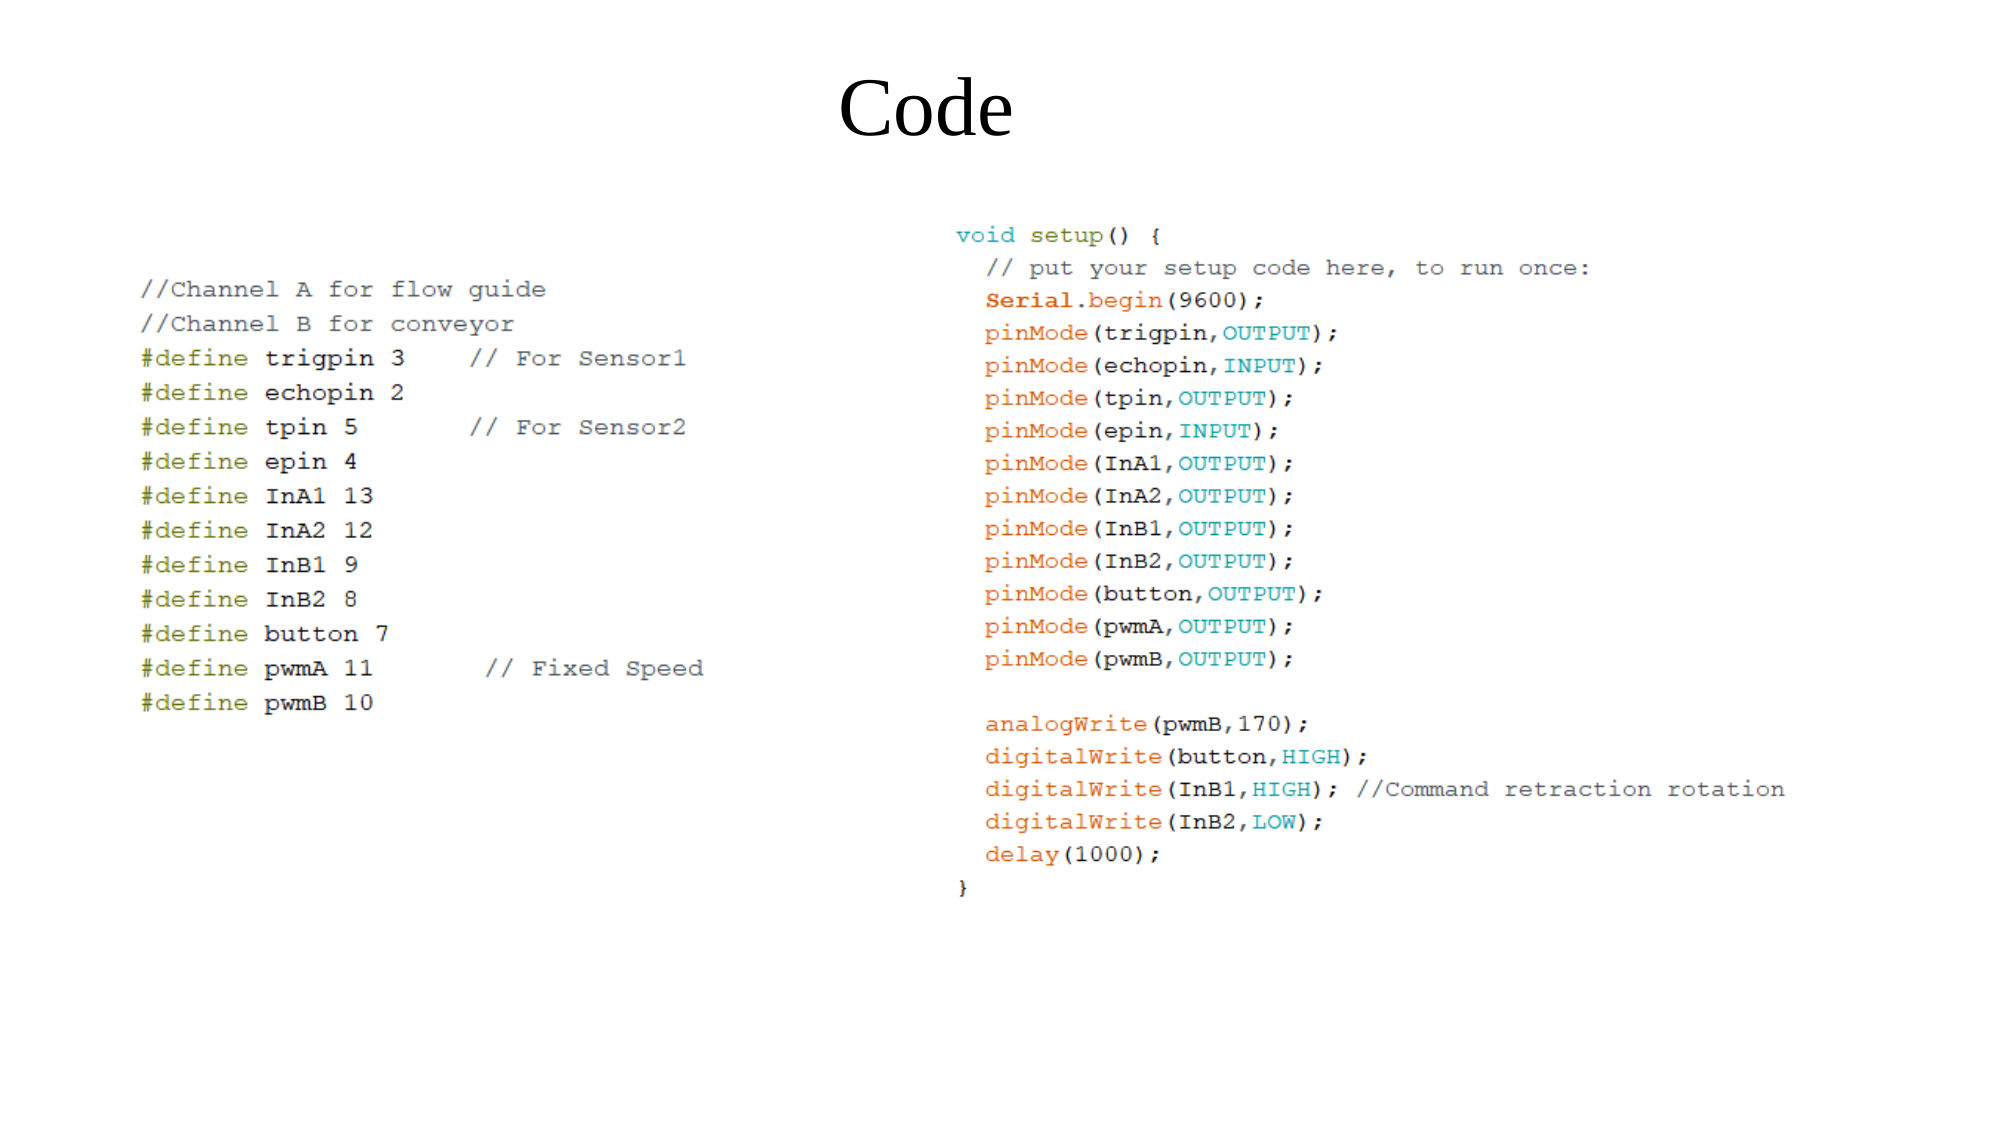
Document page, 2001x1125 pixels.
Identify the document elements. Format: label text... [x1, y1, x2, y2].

picture [944, 217, 1812, 931]
title Code [64, 0, 1790, 218]
picture [127, 278, 735, 740]
